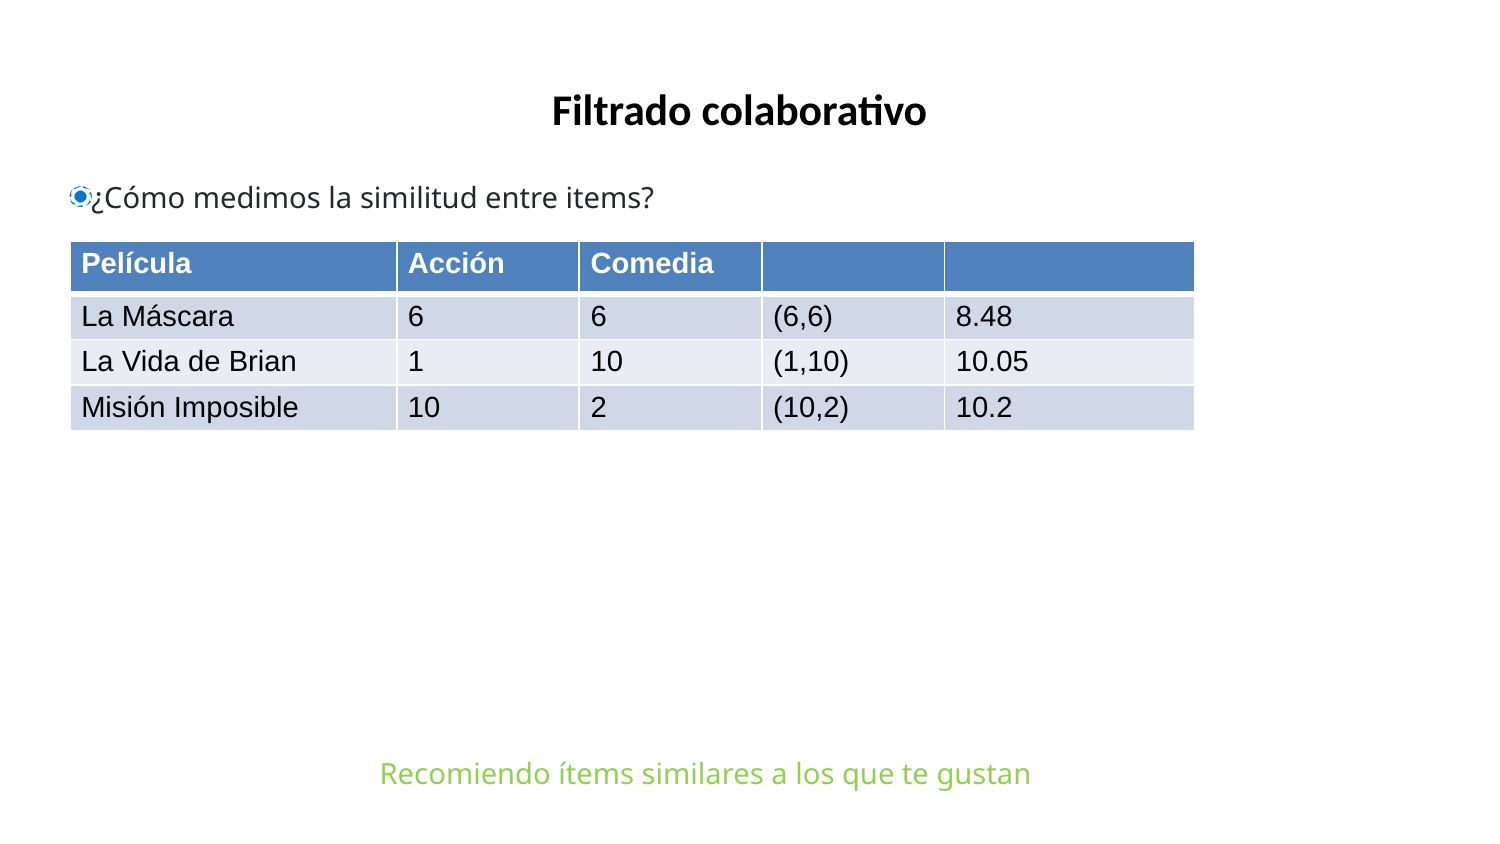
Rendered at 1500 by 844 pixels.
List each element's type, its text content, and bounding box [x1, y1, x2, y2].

picture [69, 186, 92, 207]
text_box Recomiendo ítems similares a los que te gustan [364, 748, 1117, 798]
title Filtrado colaborativo [71, 82, 1409, 179]
text_box ¿Cómo medimos la similitud entre items? [69, 179, 1429, 449]
